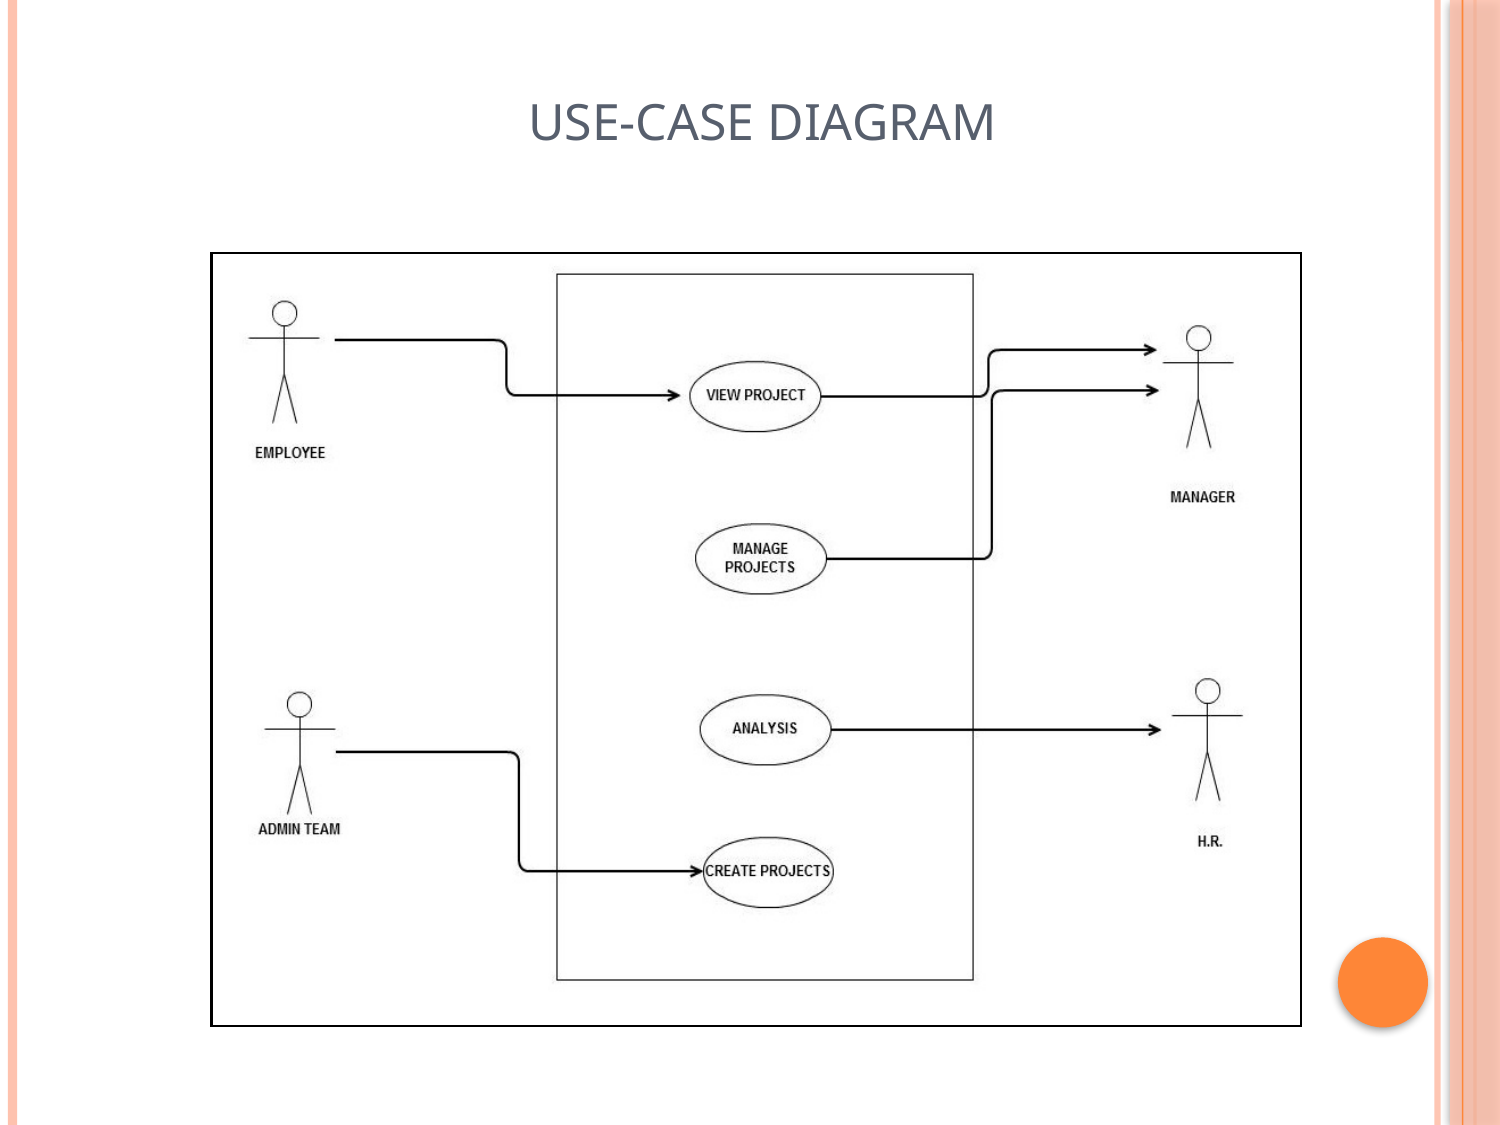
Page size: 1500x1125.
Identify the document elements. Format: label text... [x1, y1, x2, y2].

title USE-CASE DIAGRAM [150, 37, 1375, 158]
picture [211, 253, 1301, 1026]
